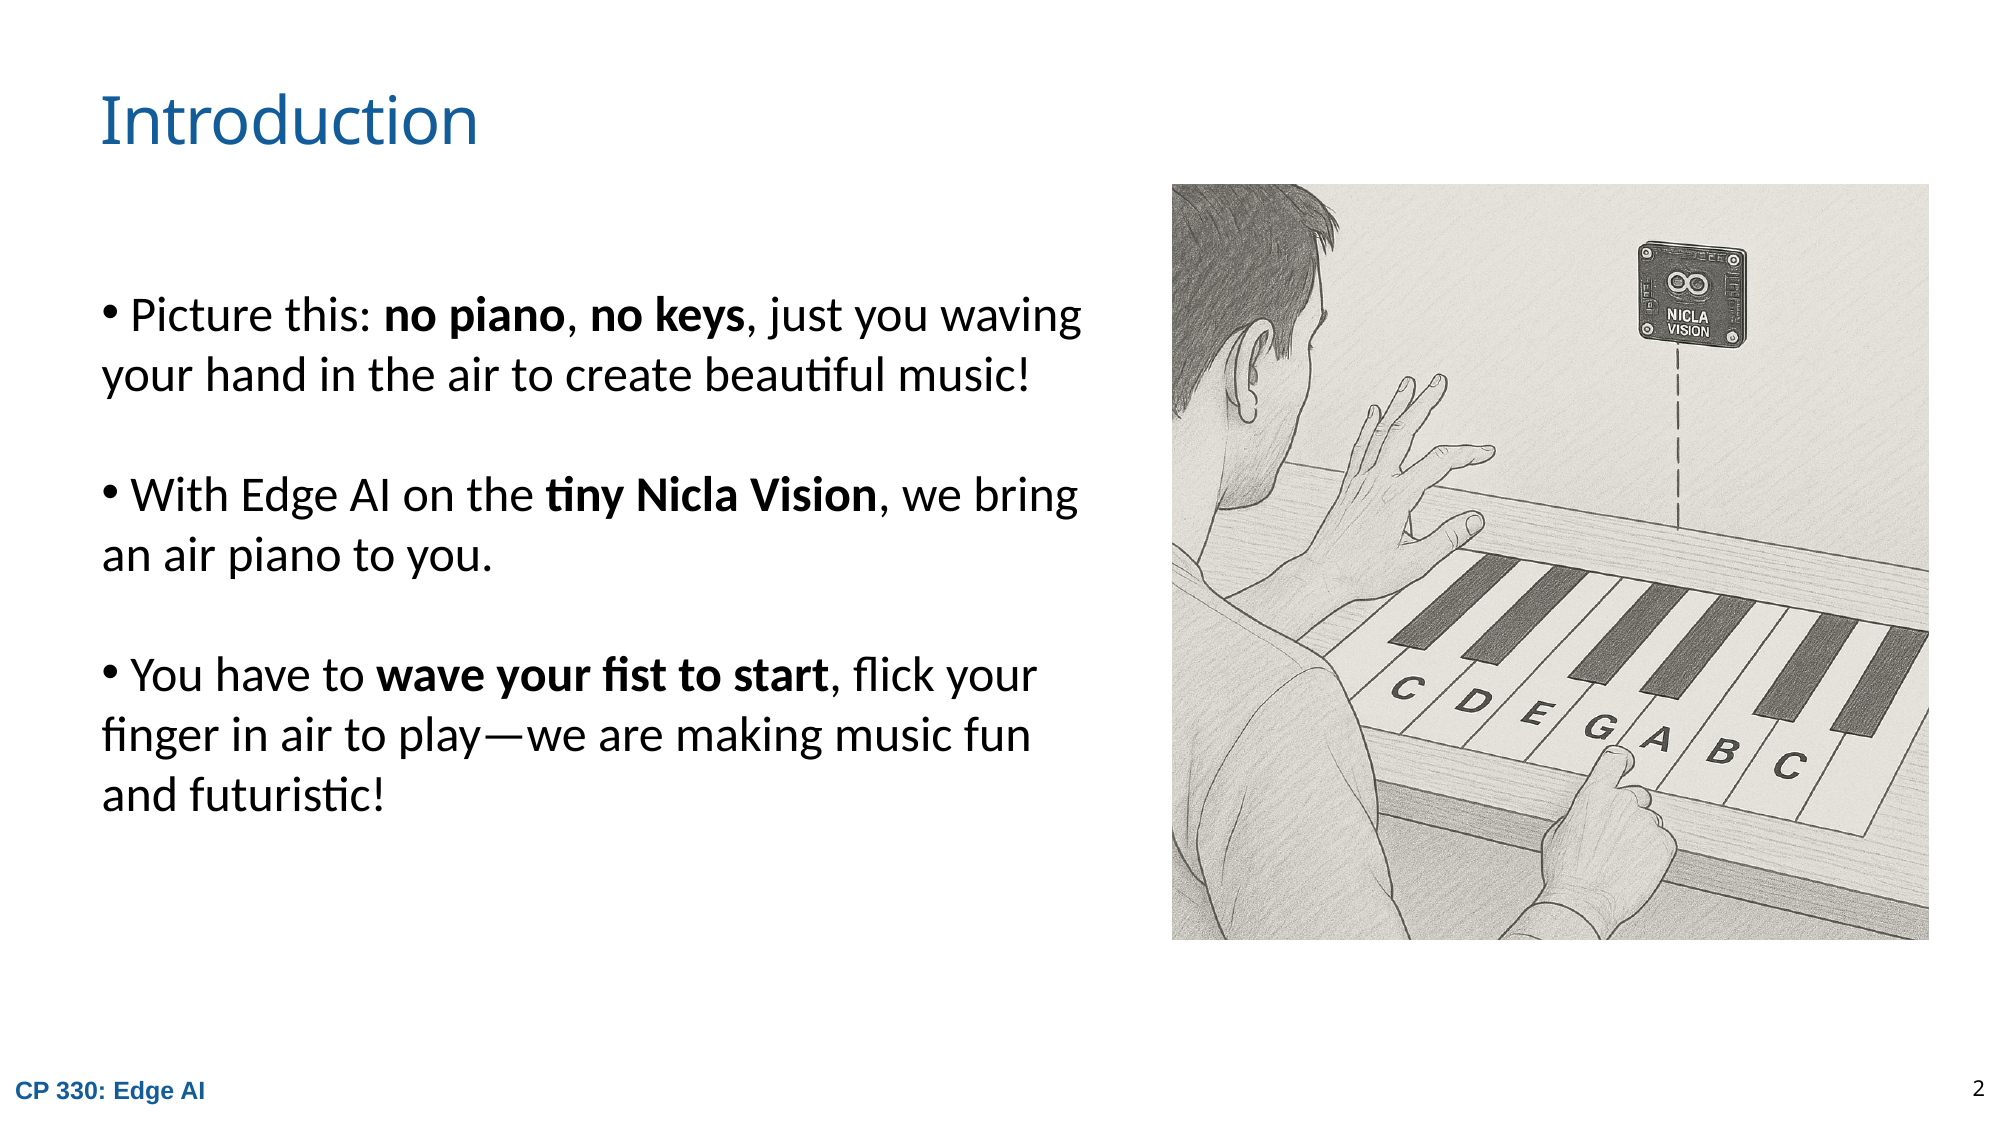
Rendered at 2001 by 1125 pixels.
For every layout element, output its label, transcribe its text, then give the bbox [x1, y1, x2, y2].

title Introduction [85, 2, 1929, 166]
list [1172, 183, 1929, 941]
slide_number CP 330: Edge AI [0, 1059, 406, 1120]
text_box Picture this: no piano, no keys, just you waving your hand in the air to create beautiful music! With Edge AI on the tiny Nicla Vision, we bring an air piano to you. You have to wave your fist to start, flick your finger in air to play—we are making music fun and futuristic! [86, 228, 1107, 889]
slide_number 2 [1784, 1059, 2000, 1120]
